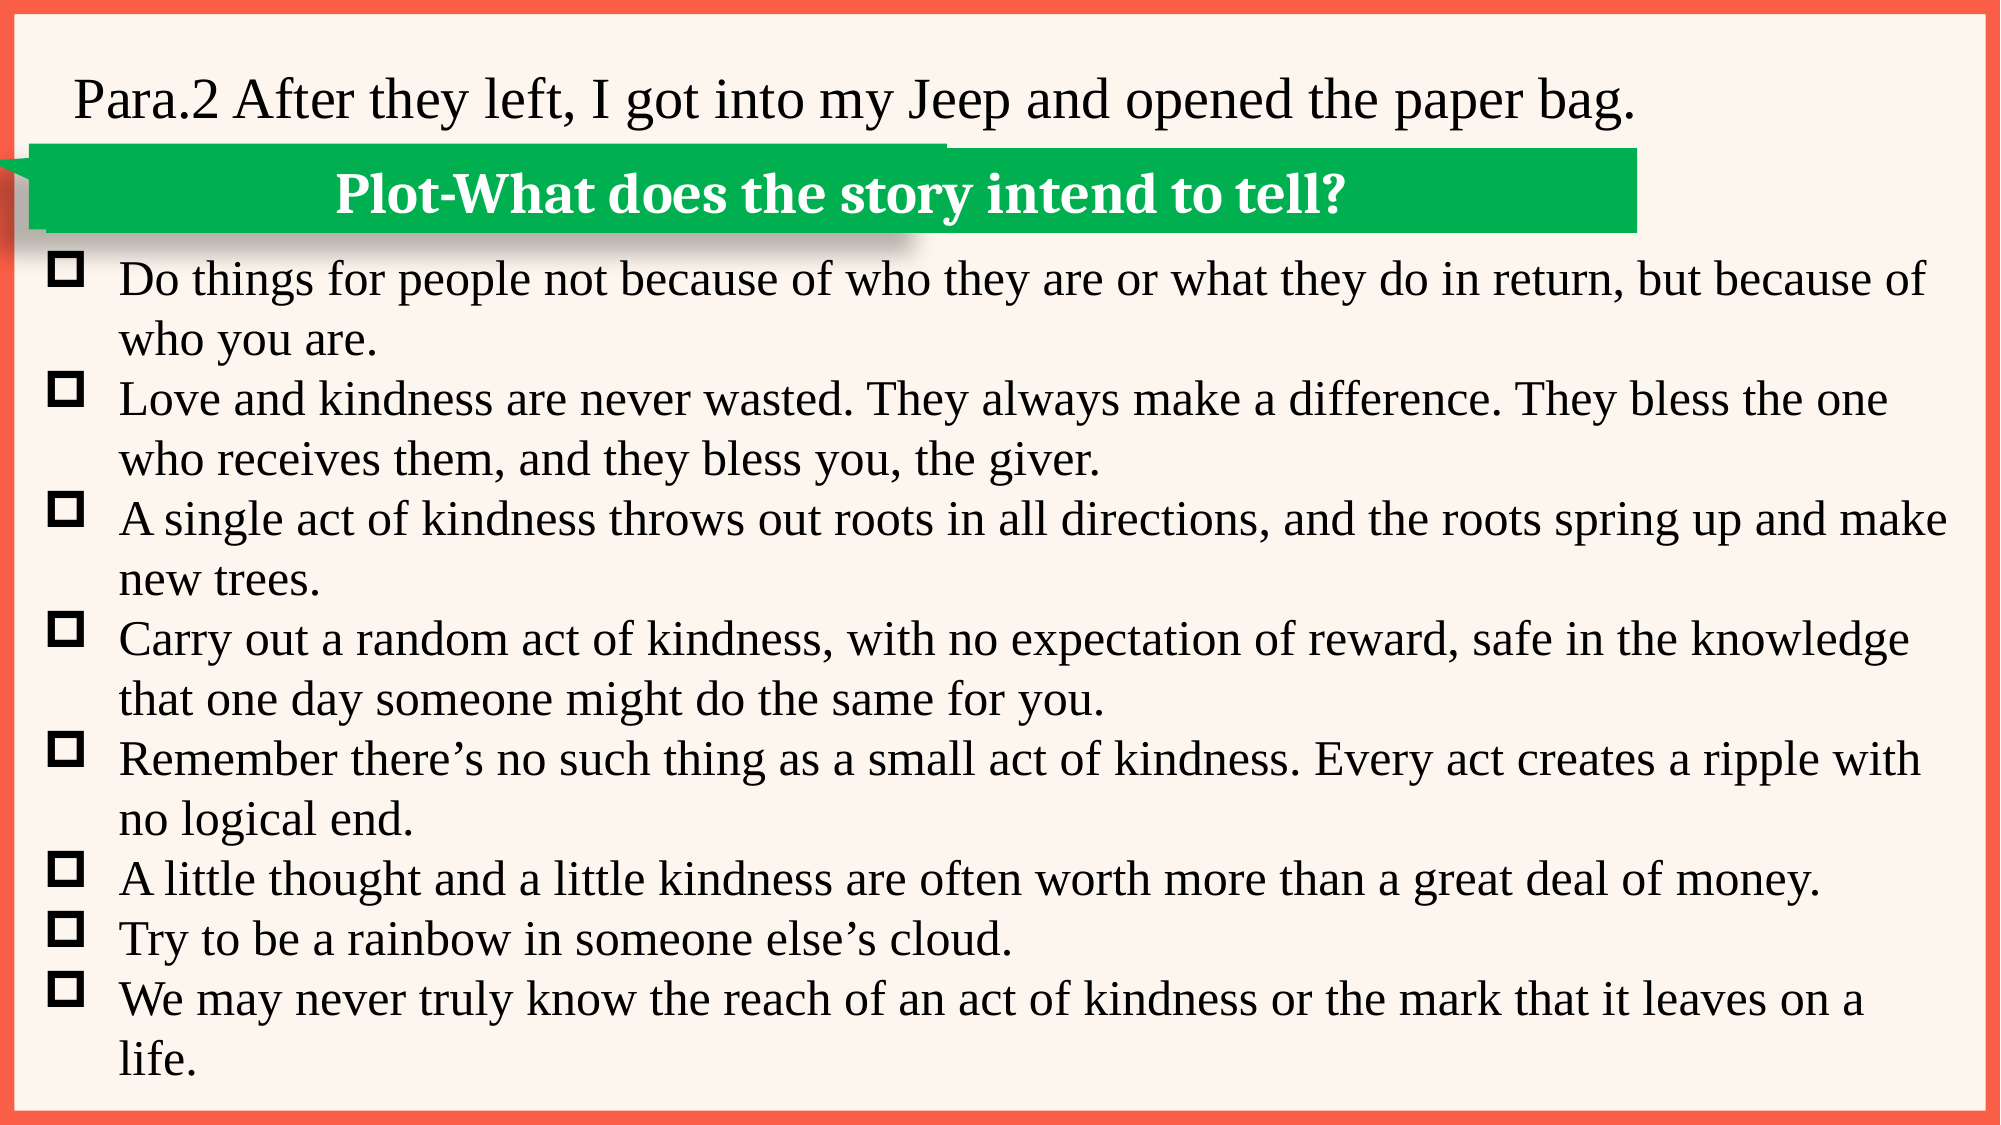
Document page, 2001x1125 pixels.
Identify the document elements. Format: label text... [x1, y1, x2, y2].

text_box [0, 0, 2000, 1125]
text_box Para.2 After they left, I got into my Jeep and opened the paper bag. [59, 52, 1880, 238]
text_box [28, 143, 1638, 234]
text_box Do things for people not because of who they are or what they do in return, but because of who you are. Love and kindness are never wasted. They always make a difference. They bless the one who receives them, and they bless you, the giver. A single act of kindness throws out roots in all directions, and the roots spring up and make new trees. Carry out a random act of kindness, with no expectation of reward, safe in the knowledge that one day someone might do the same for you. Remember there’s no such thing as a small act of kindness. Every act creates a ripple with no logical end. A little thought and a little kindness are often worth more than a great deal of money. Try to be a rainbow in someone else’s cloud. We may never truly know the reach of an act of kindness or the mark that it leaves on a life. [28, 238, 1972, 1093]
